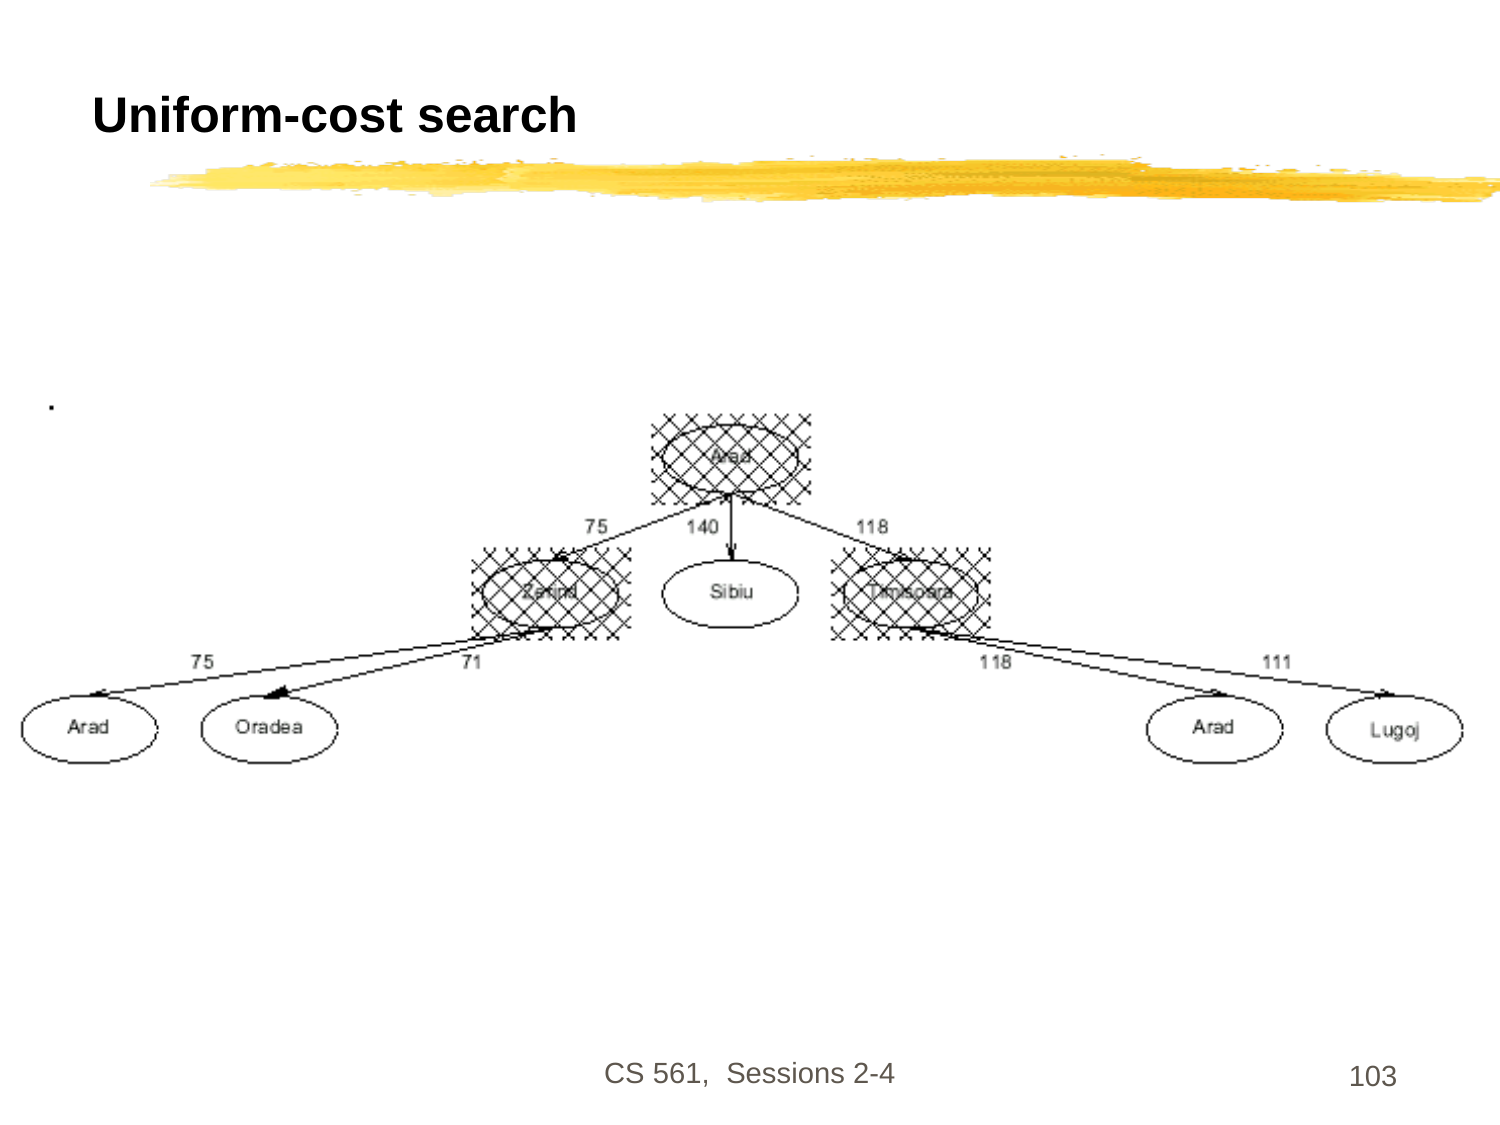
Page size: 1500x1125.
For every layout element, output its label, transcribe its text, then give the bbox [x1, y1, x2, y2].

slide_number 103 [1099, 1024, 1413, 1101]
title Uniform-cost search [76, 37, 1415, 151]
picture [150, 149, 1500, 213]
footer CS 561, Sessions 2-4 [512, 1021, 988, 1098]
picture [0, 384, 1488, 813]
